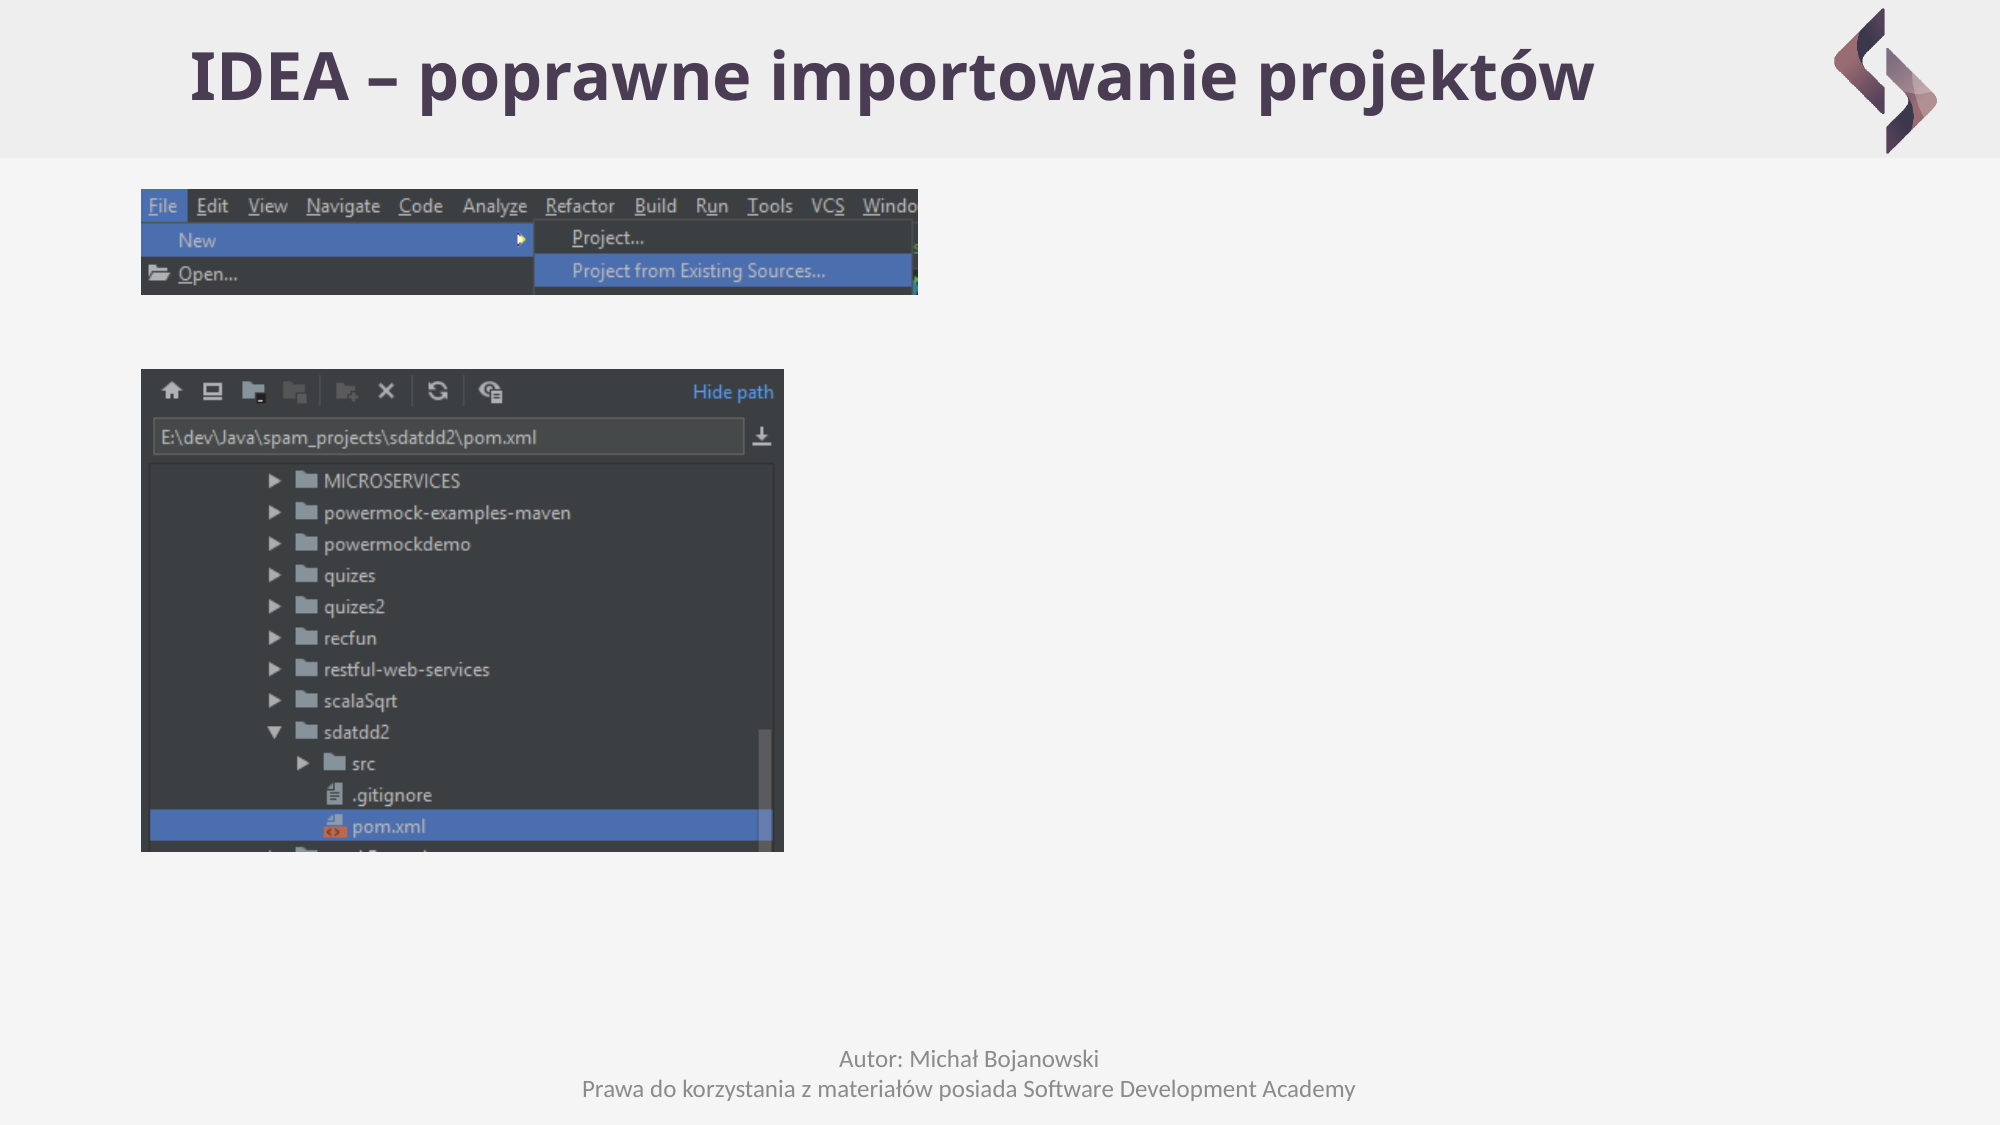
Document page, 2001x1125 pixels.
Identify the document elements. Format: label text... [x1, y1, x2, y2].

picture [140, 369, 784, 852]
picture [1787, 0, 2001, 166]
title IDEA – poprawne importowanie projektów [0, 0, 1788, 158]
footer Autor: Michał Bojanowski Prawa do korzystania z materiałów posiada Software Development Academy [508, 1042, 1431, 1103]
picture [140, 189, 918, 295]
